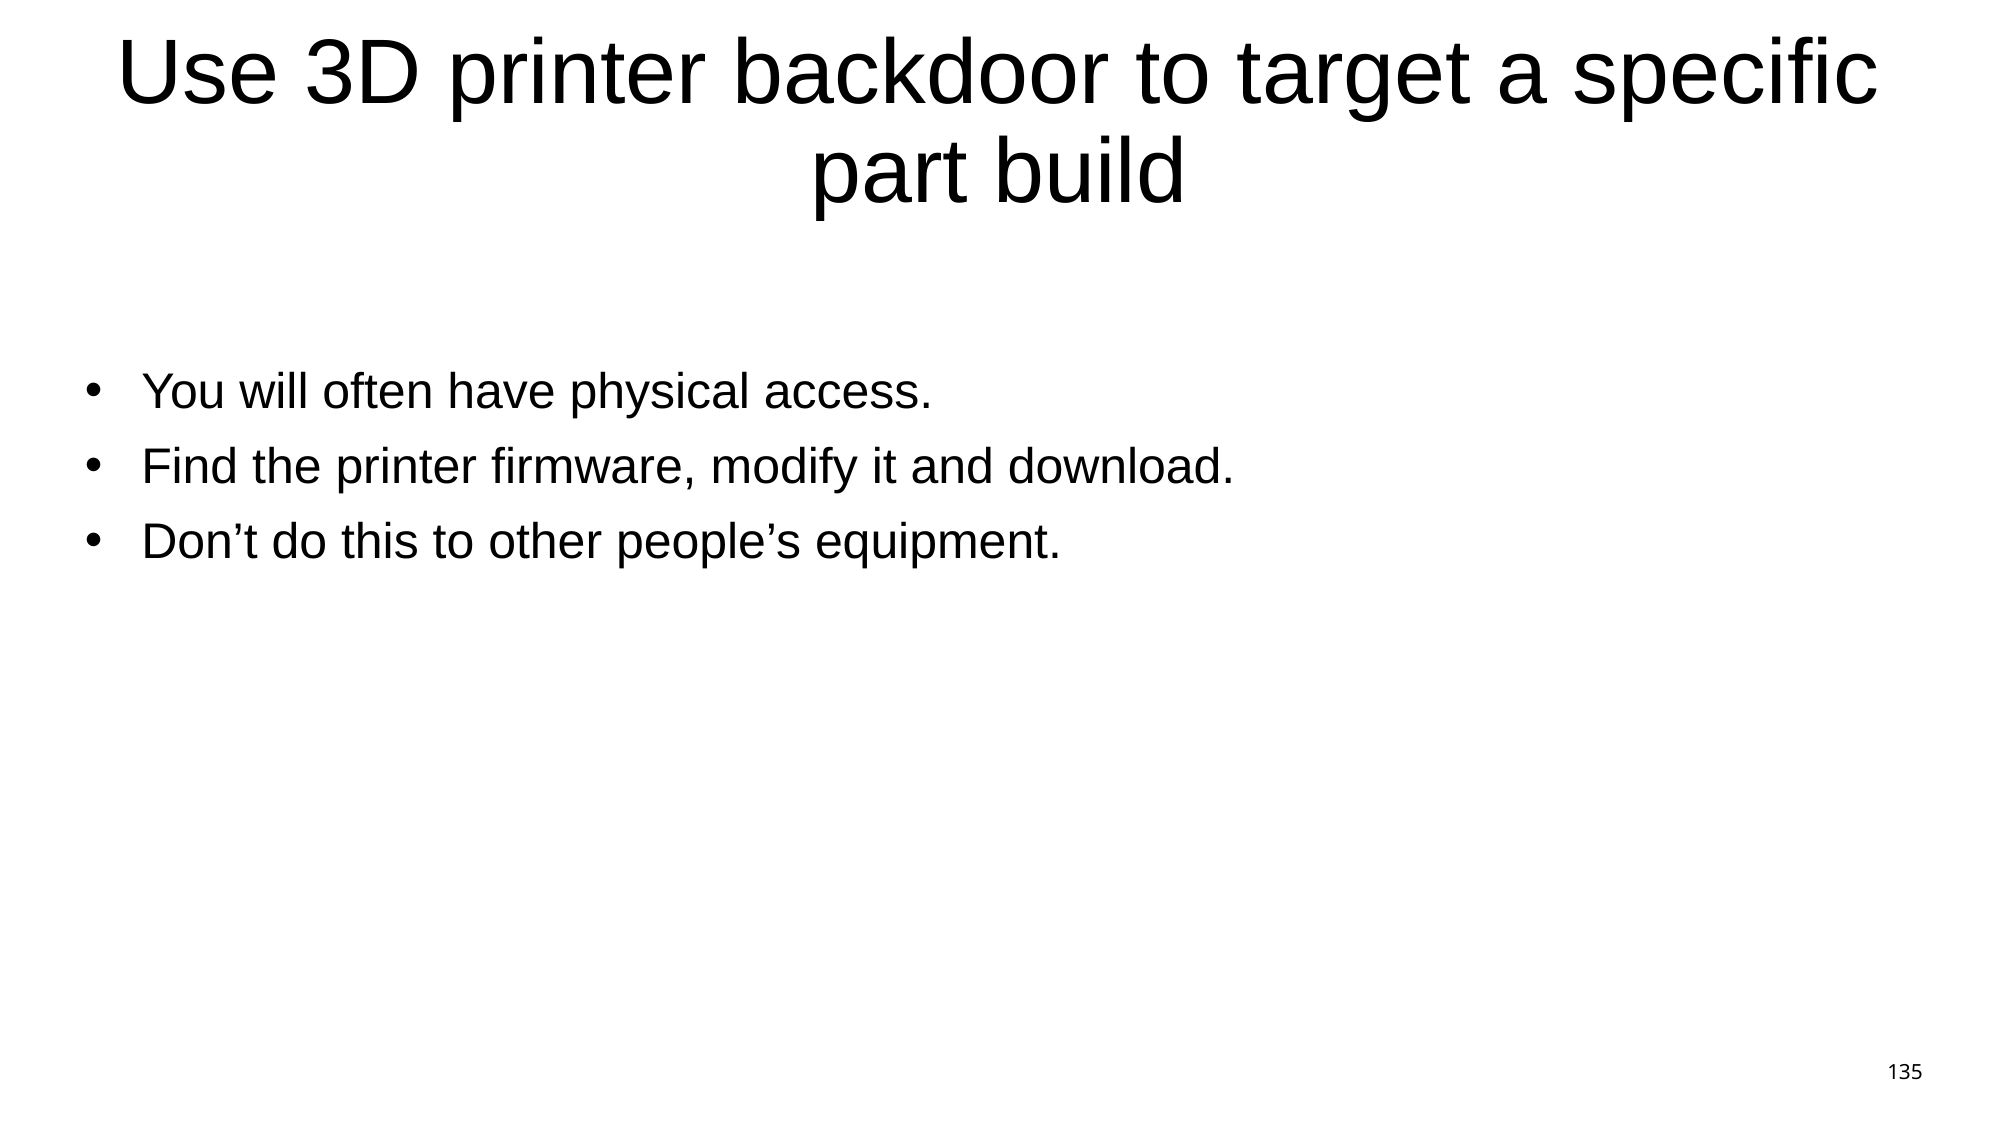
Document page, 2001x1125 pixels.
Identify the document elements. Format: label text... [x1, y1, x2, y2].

slide_number 135 [1855, 1042, 1955, 1103]
list You will often have physical access. Find the printer firmware, modify it and download. Don’t do this to other people’s equipment. [69, 358, 1970, 1073]
title Use 3D printer backdoor to target a specific part build [27, 51, 1970, 195]
